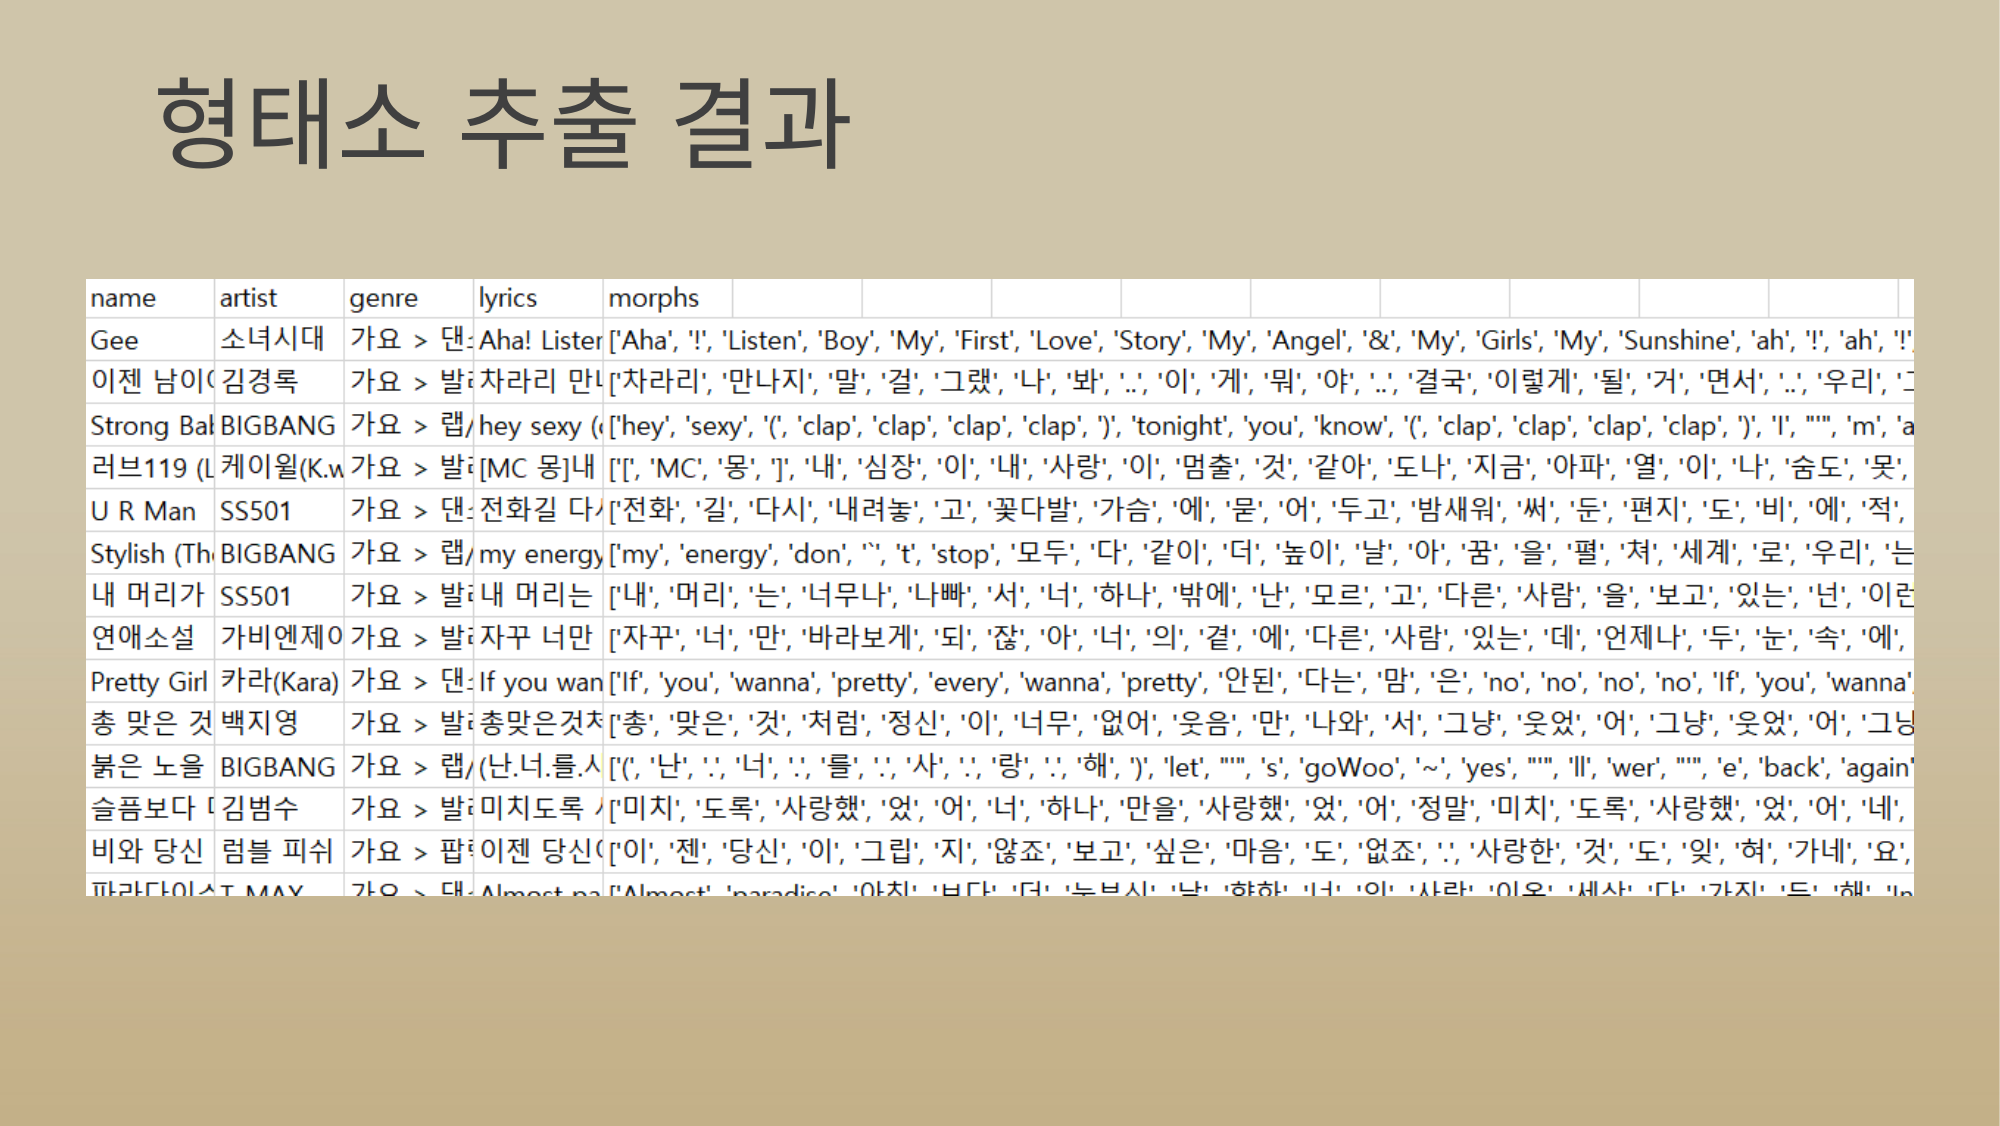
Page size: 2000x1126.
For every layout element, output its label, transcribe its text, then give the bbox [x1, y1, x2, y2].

list 형태소 추출 결과 [133, 58, 1835, 185]
picture [0, 0, 2000, 1126]
